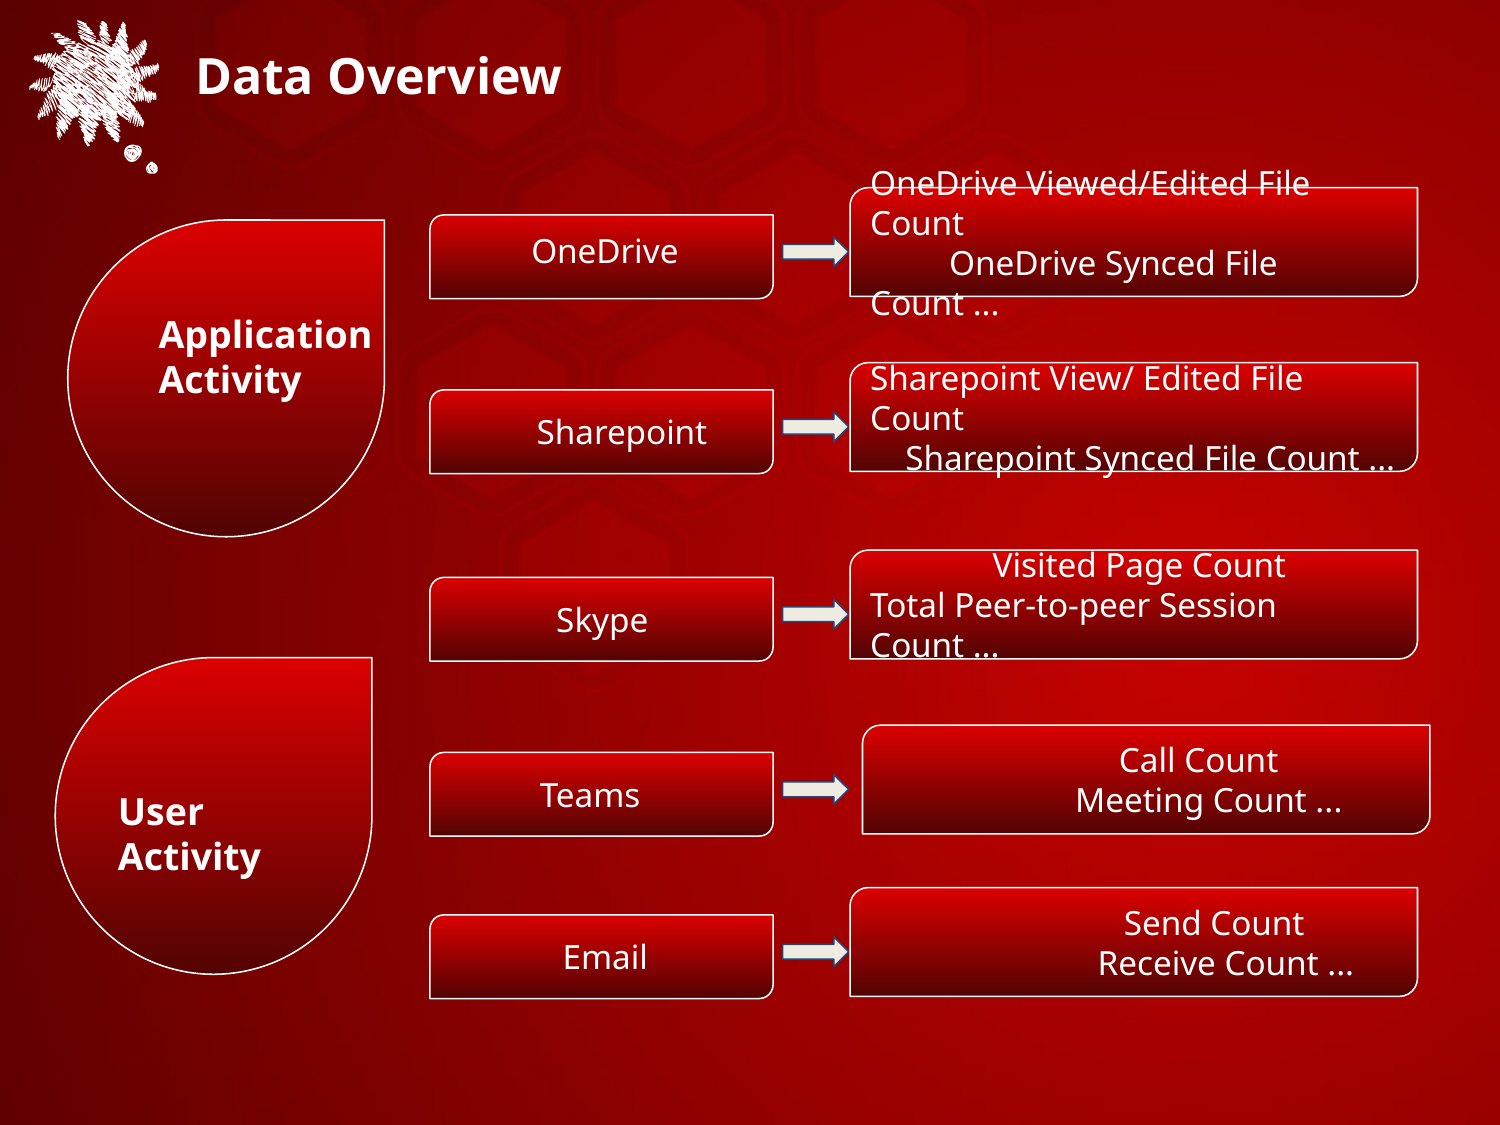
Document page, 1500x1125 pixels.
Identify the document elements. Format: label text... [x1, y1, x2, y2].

text_box OneDrive [516, 214, 833, 324]
text_box Skype [429, 577, 774, 662]
text_box [782, 936, 849, 967]
text_box [782, 599, 849, 630]
text_box User Activity [102, 773, 370, 914]
text_box Sharepoint View/ Edited File Count Sharepoint Synced File Count ... [850, 362, 1418, 472]
text_box Teams [429, 752, 774, 837]
text_box Send Count Receive Count ... [850, 887, 1418, 997]
text_box Sharepoint [429, 389, 774, 474]
text_box Application Activity [143, 296, 410, 437]
text_box Call Count Meeting Count ... [862, 725, 1430, 834]
text_box Data Overview [179, 29, 750, 174]
text_box OneDrive Viewed/Edited File Count OneDrive Synced File Count ... [850, 187, 1418, 297]
text_box Visited Page Count Total Peer-to-peer Session Count ... [850, 550, 1418, 659]
text_box [782, 667, 1430, 1070]
picture [0, 0, 1500, 1125]
text_box [782, 236, 849, 267]
text_box [782, 411, 849, 442]
text_box [429, 214, 516, 299]
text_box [29, 19, 160, 174]
text_box [67, 219, 385, 537]
text_box Email [429, 914, 774, 999]
text_box [782, 774, 849, 805]
text_box [55, 657, 372, 975]
